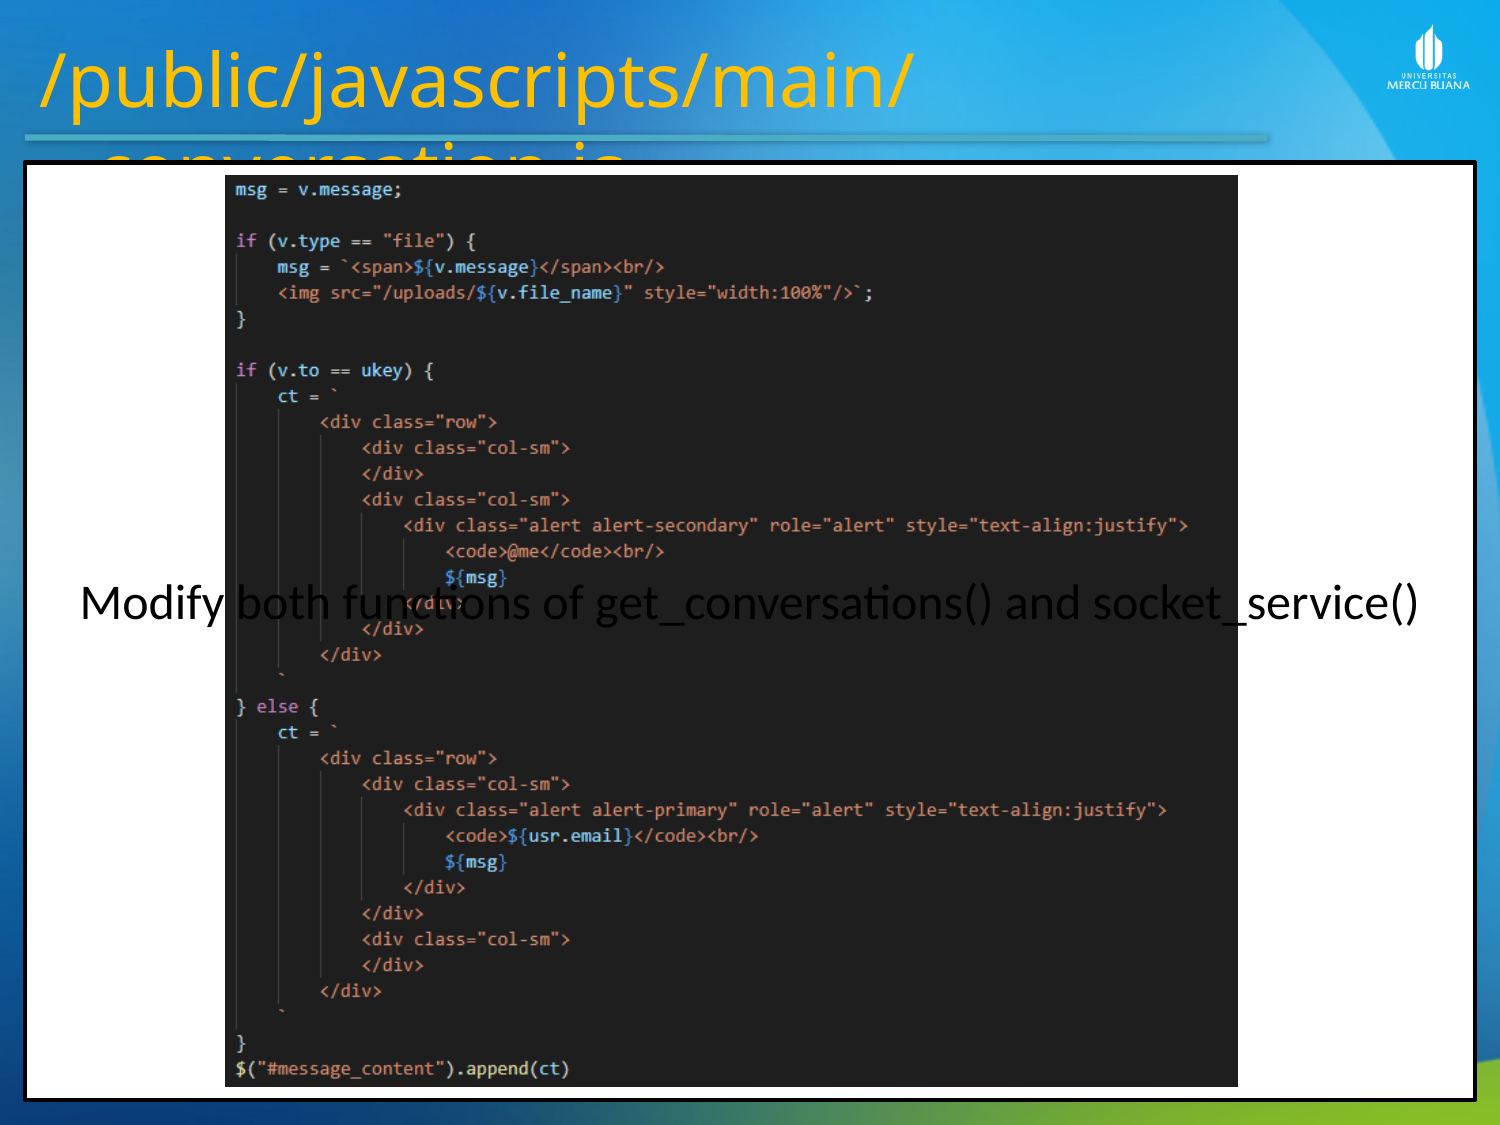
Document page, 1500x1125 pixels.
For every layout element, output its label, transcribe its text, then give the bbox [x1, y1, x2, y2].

picture [0, 0, 1500, 1125]
list /public/javascripts/main/conversation.js [24, 24, 1213, 150]
text_box Modify both functions of get_conversations() and socket_service() [64, 562, 219, 638]
text_box Modify both functions of get_conversations() and socket_service() [1241, 562, 1436, 638]
text_box [23, 160, 1477, 1102]
